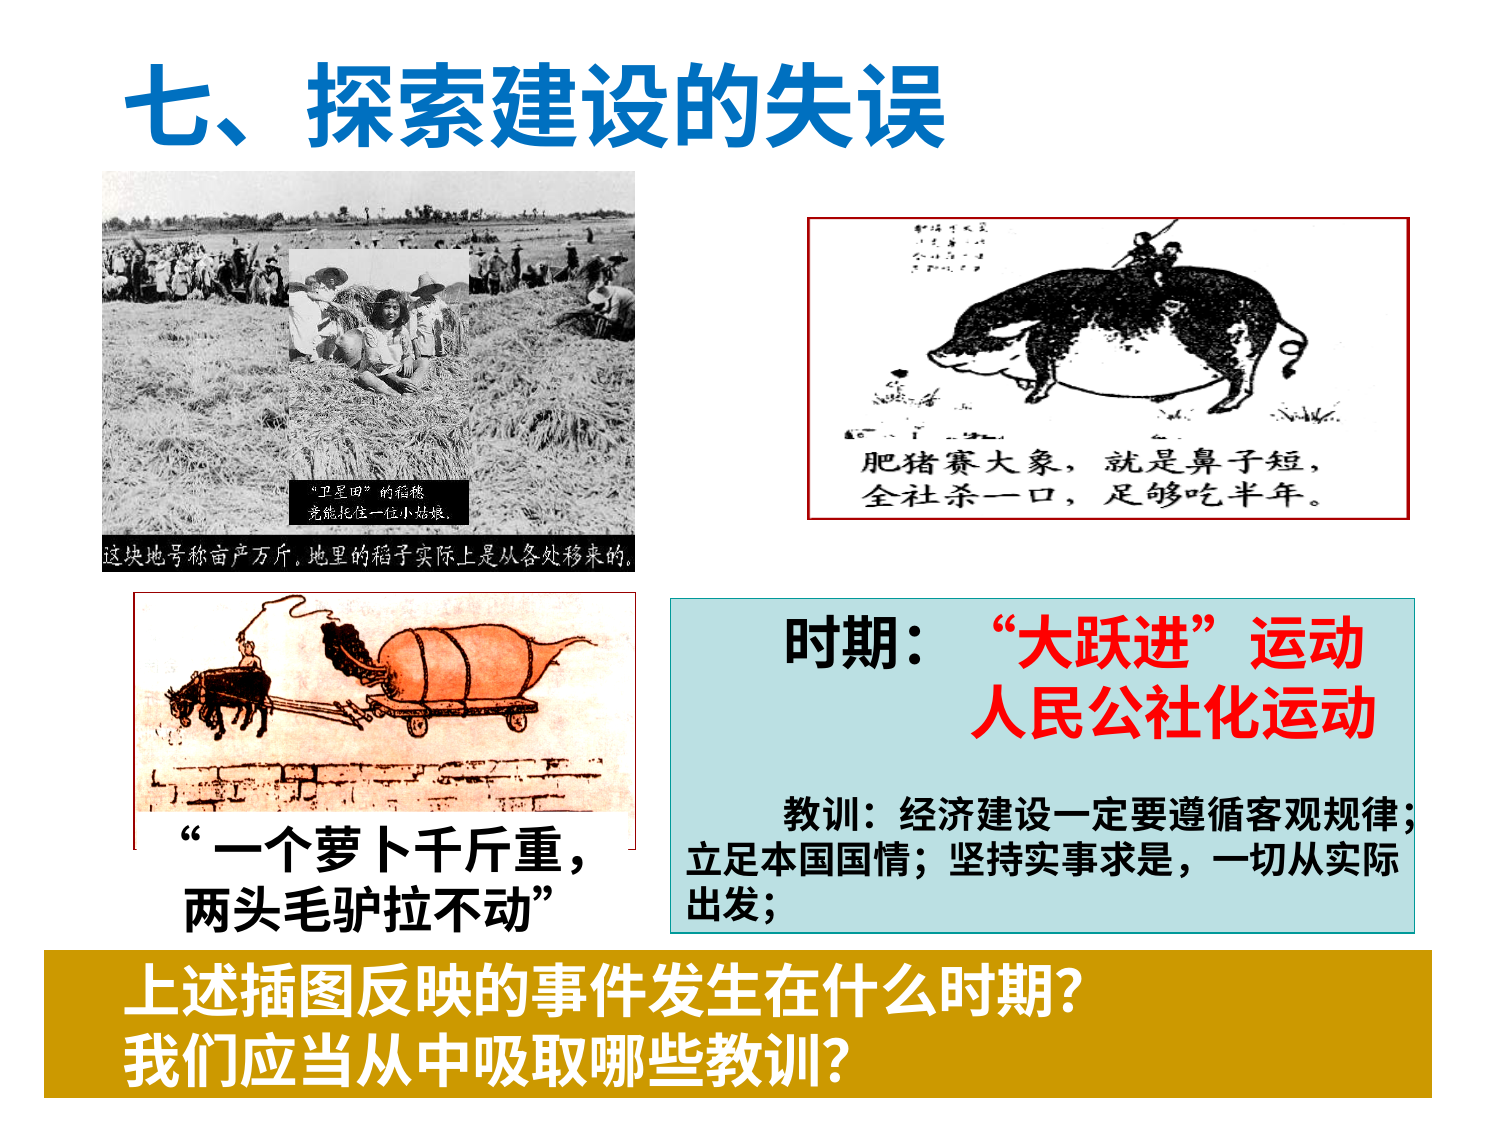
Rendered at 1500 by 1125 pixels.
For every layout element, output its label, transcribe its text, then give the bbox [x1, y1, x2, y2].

text_box 时期：“大跃进”运动 人民公社化运动 教训：经济建设一定要遵循客观规律；立足本国国情；坚持实事求是，一切从实际出发； [670, 598, 1415, 934]
picture [806, 217, 1410, 520]
text_box 七、探索建设的失误 [106, 40, 1135, 166]
picture [102, 171, 635, 572]
text_box 上述插图反映的事件发生在什么时期？ 我们应当从中吸取哪些教训？ [41, 946, 1435, 1102]
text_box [134, 592, 635, 947]
